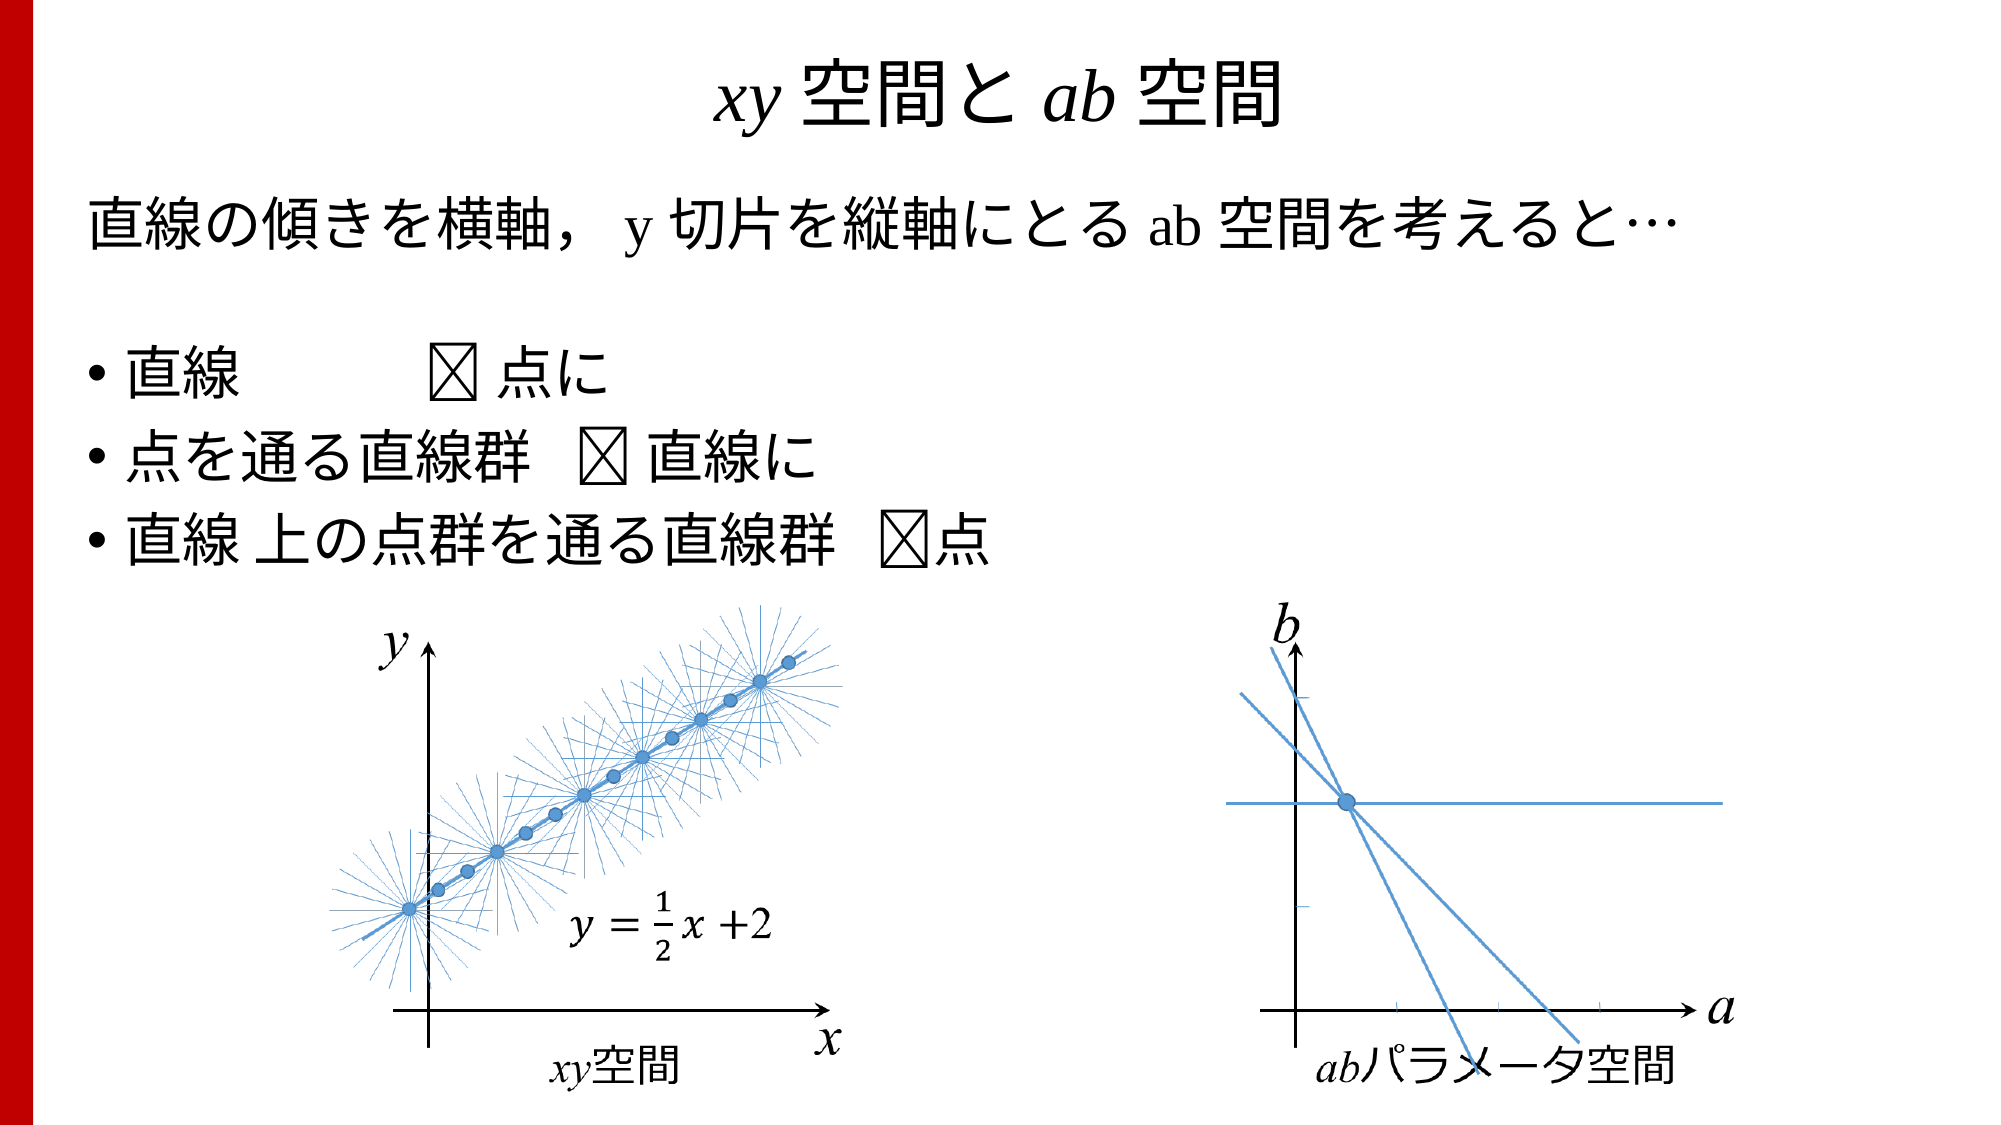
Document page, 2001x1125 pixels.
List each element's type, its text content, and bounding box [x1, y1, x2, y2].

picture [329, 567, 1772, 1125]
title xy空間とab空間 [105, 37, 1912, 158]
